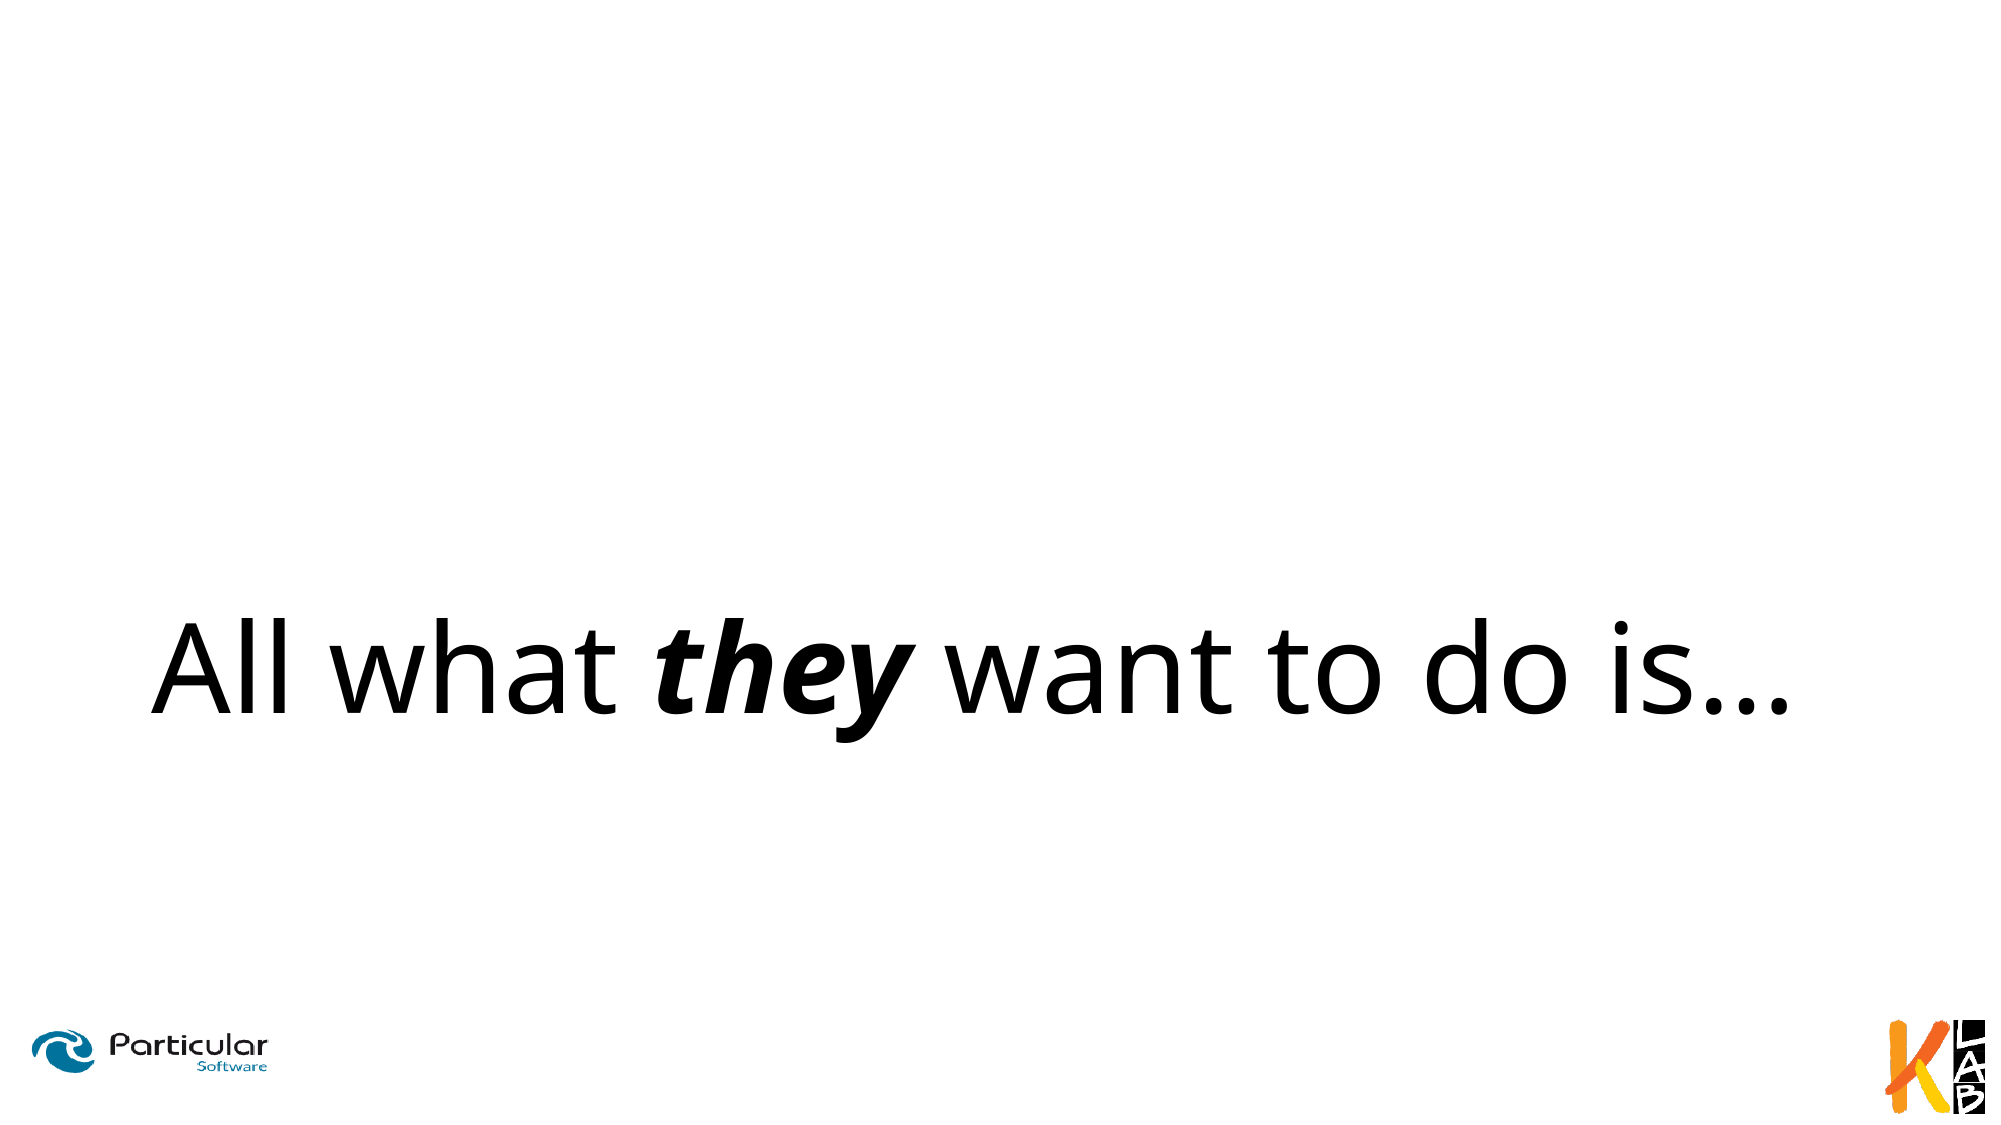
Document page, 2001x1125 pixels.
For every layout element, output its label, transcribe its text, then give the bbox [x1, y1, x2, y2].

picture [1881, 1017, 1988, 1117]
picture [0, 992, 325, 1111]
title All what they want to do is… [136, 280, 1862, 749]
